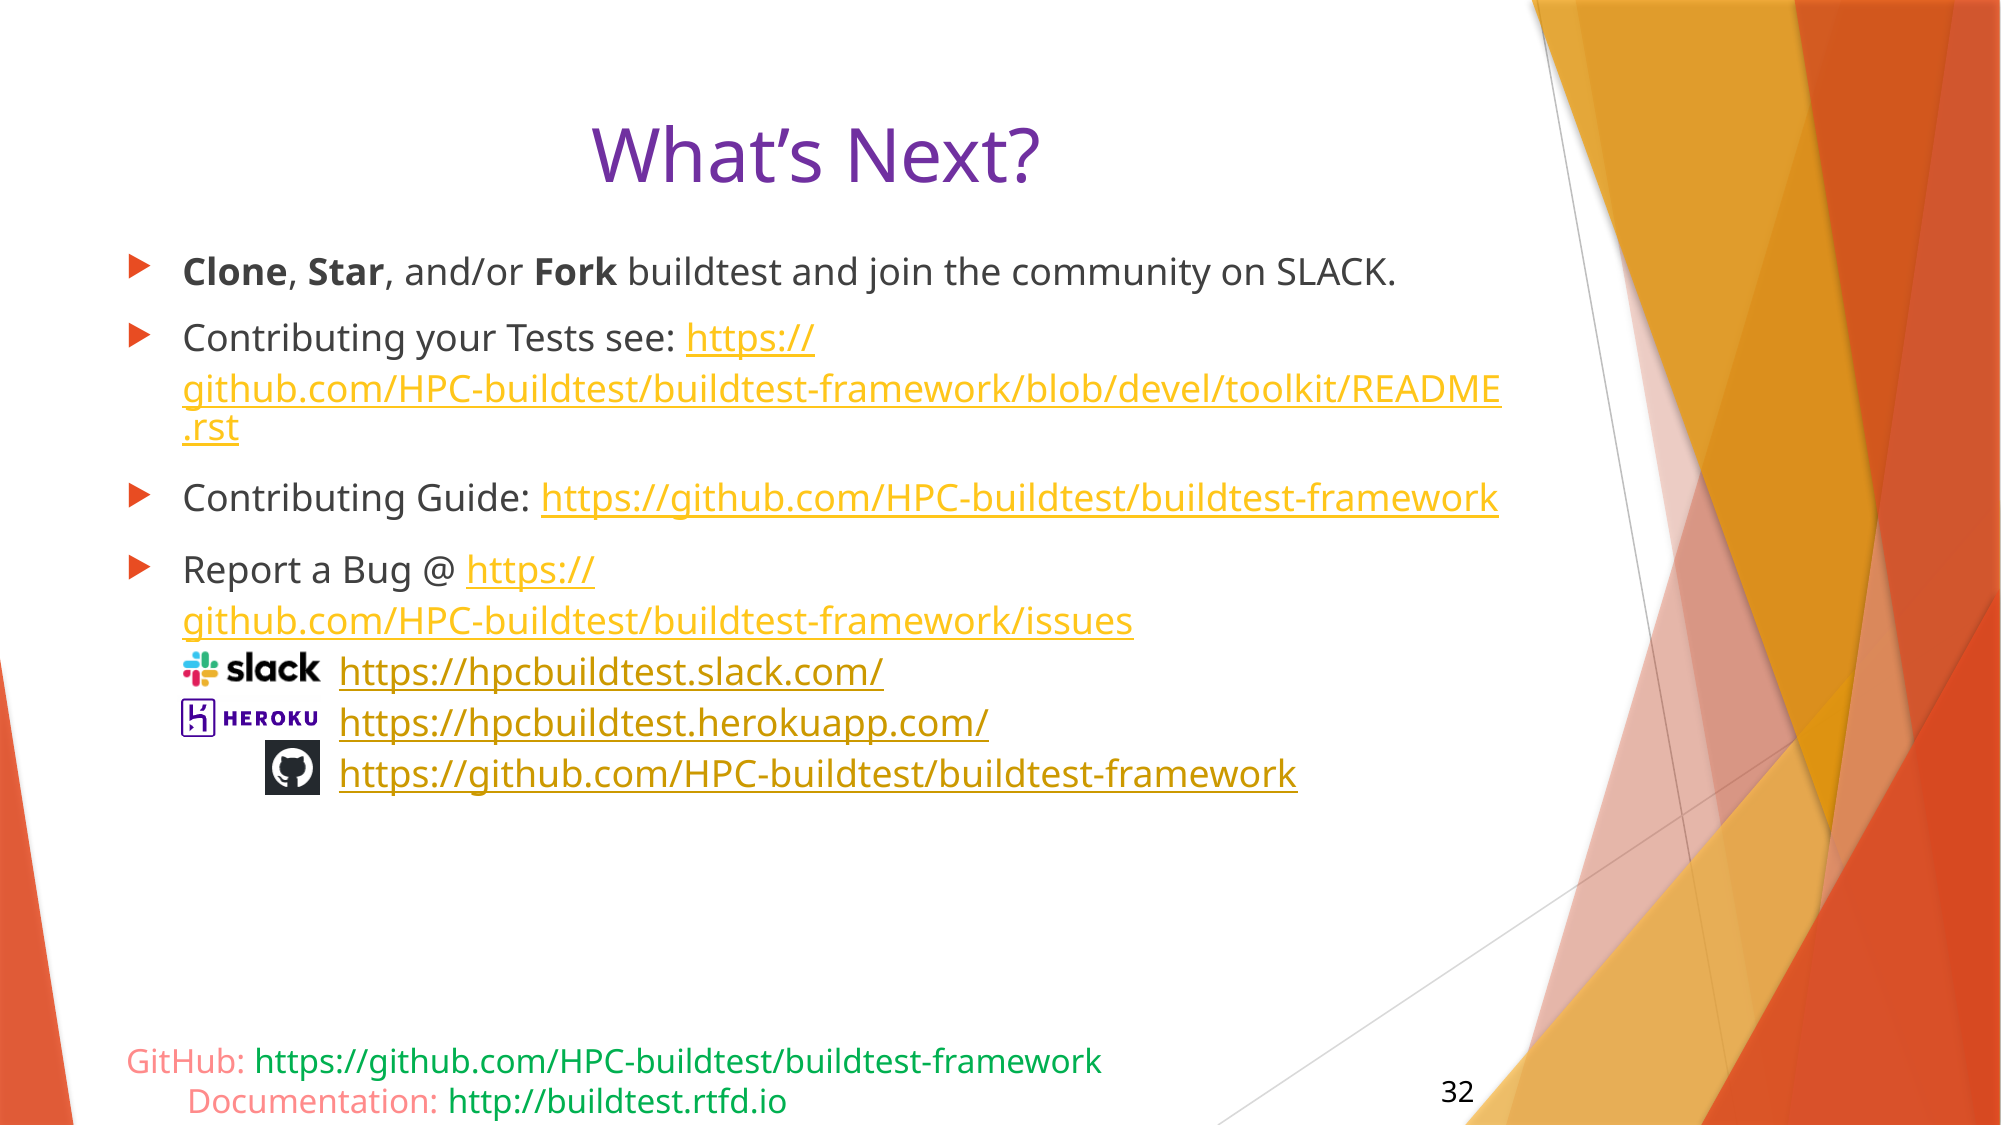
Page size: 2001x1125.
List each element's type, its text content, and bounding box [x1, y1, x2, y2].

text_box https://hpcbuildtest.slack.com/ https://hpcbuildtest.herokuapp.com/ https://github.com/HPC-buildtest/buildtest-framework [323, 640, 1313, 854]
title What’s Next? [111, 99, 1522, 209]
footer GitHub: https://github.com/HPC-buildtest/buildtest-framework Documentation: http://buildtest.rtfd.io [111, 1035, 1153, 1125]
list Clone, Star, and/or Fork buildtest and join the community on SLACK. Contributing your Tests see: https://github.com/HPC-buildtest/buildtest-framework/blob/devel/toolkit/README.rst Contributing Guide: https://github.com/HPC-buildtest/buildtest-framework Report a Bug @ https://github.com/HPC-buildtest/buildtest-framework/issues [111, 240, 1522, 878]
picture [176, 641, 327, 796]
slide_number 32 [1377, 1063, 1490, 1123]
